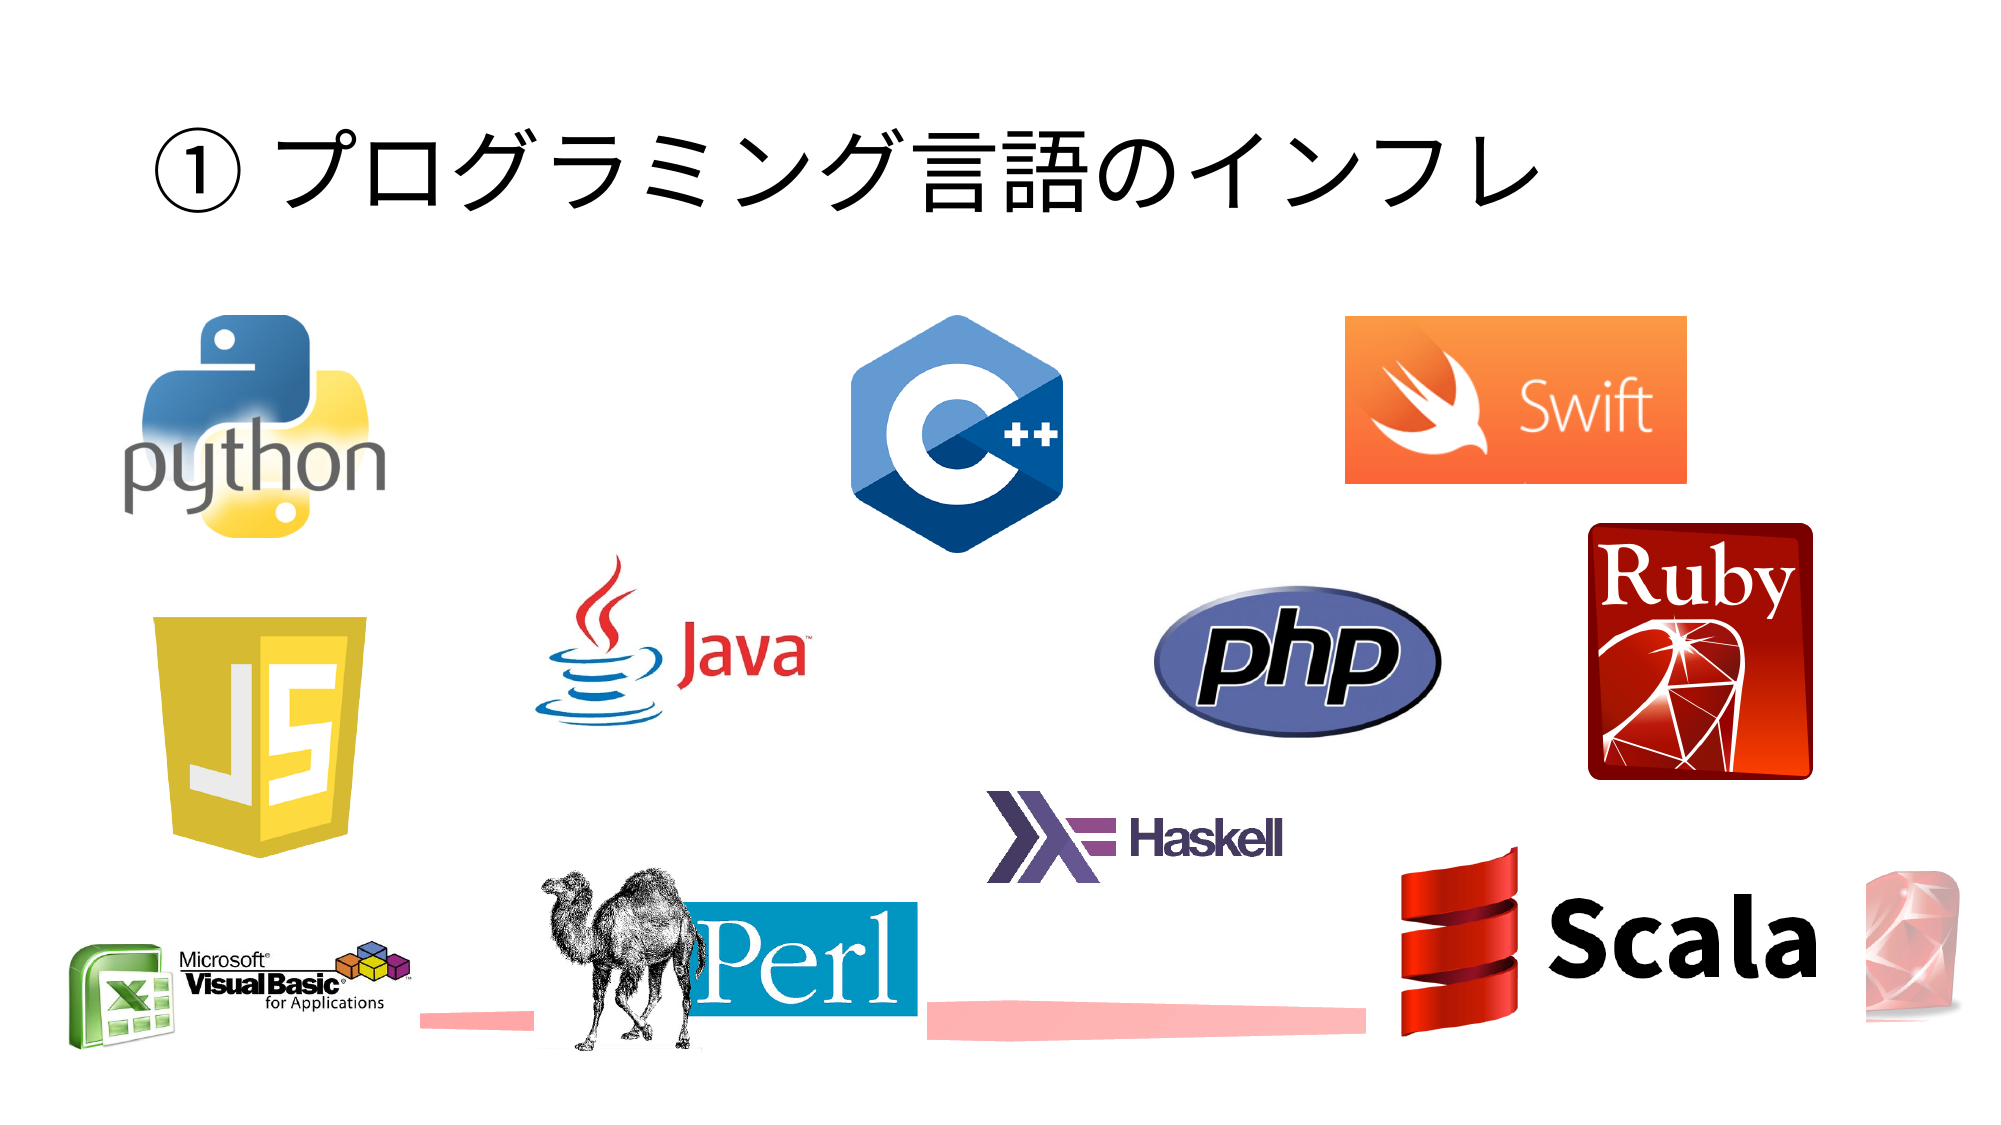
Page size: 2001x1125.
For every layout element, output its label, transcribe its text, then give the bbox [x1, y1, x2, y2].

picture [153, 617, 367, 859]
picture [1345, 316, 1687, 484]
picture [90, 315, 420, 538]
picture [1588, 523, 1813, 780]
picture [68, 938, 420, 1052]
picture [534, 858, 927, 1058]
picture [501, 475, 850, 823]
picture [970, 552, 1453, 902]
picture [851, 315, 1063, 553]
picture [1366, 835, 1866, 1058]
title ①プログラミング言語のインフレ [137, 59, 1863, 278]
